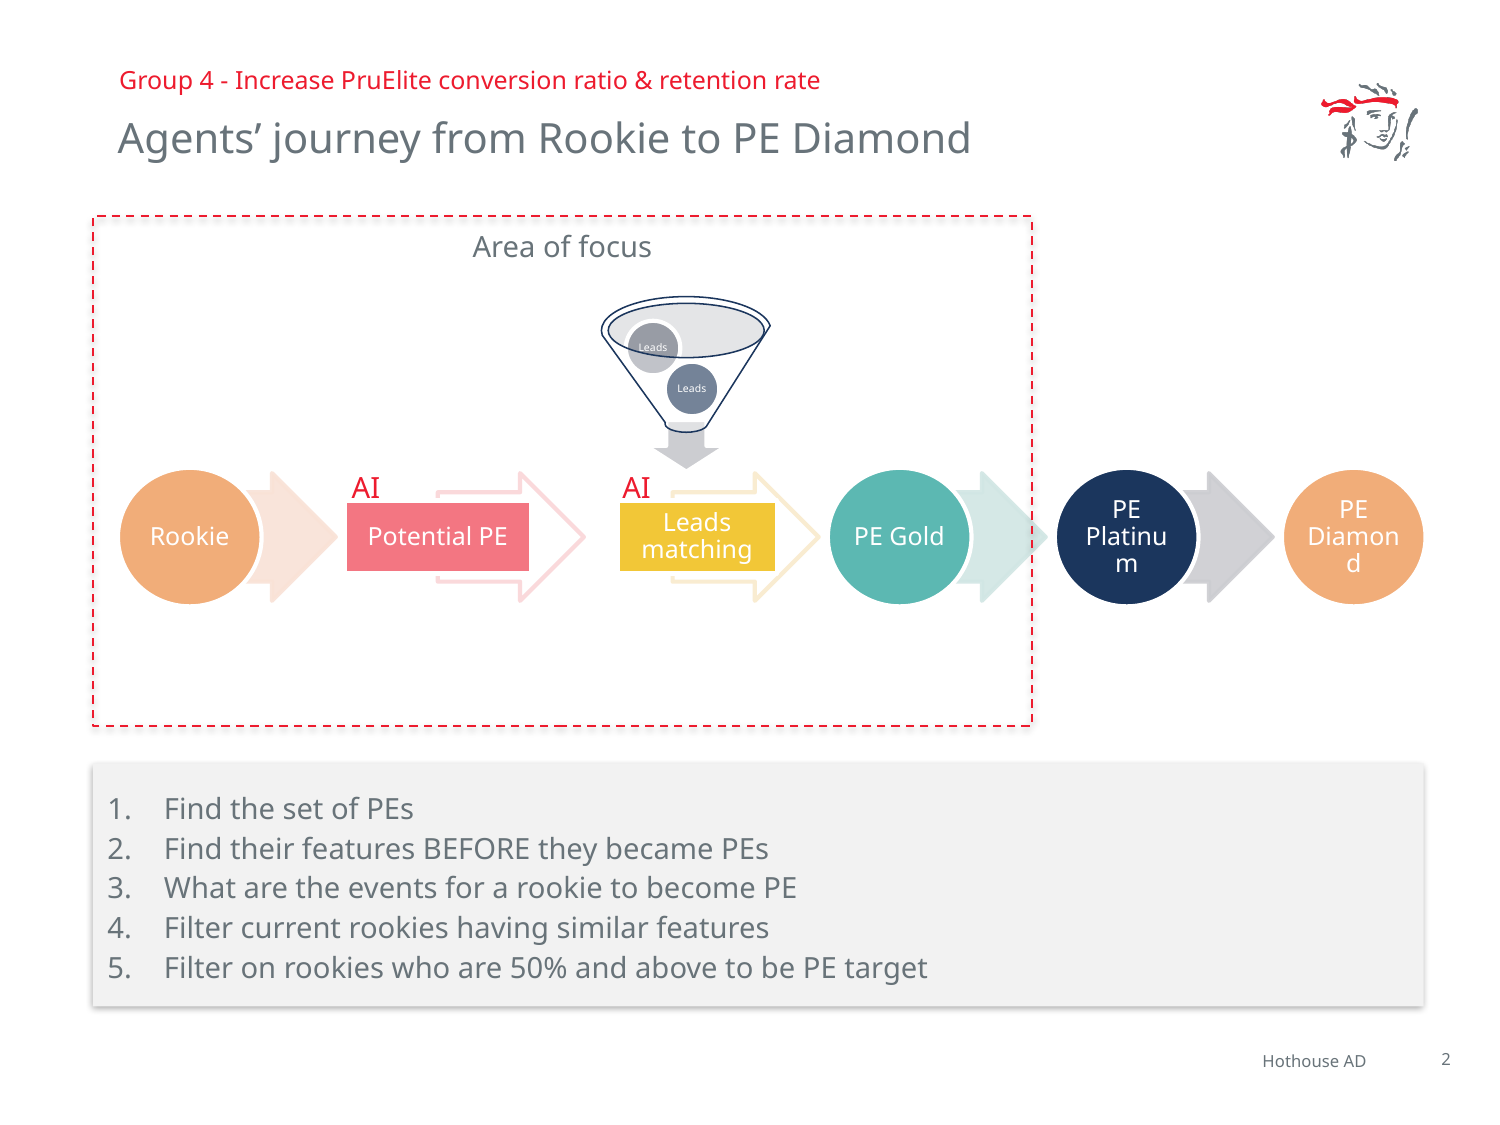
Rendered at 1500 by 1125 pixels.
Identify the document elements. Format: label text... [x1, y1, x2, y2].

title Agents’ journey from Rookie to PE Diamond [117, 103, 1255, 182]
text_box Find the set of PEs Find their features BEFORE they became PEs What are the events for a rookie to become PE Filter current rookies having similar features Filter on rookies who are 50% and above to be PE target [92, 763, 1424, 1007]
list Group 4 - Increase PruElite conversion ratio & retention rate [117, 69, 1255, 95]
text_box [92, 263, 1033, 727]
text_box Area of focus [92, 227, 1033, 263]
text_box [92, 215, 1033, 227]
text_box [117, 347, 1500, 727]
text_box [420, 295, 953, 490]
